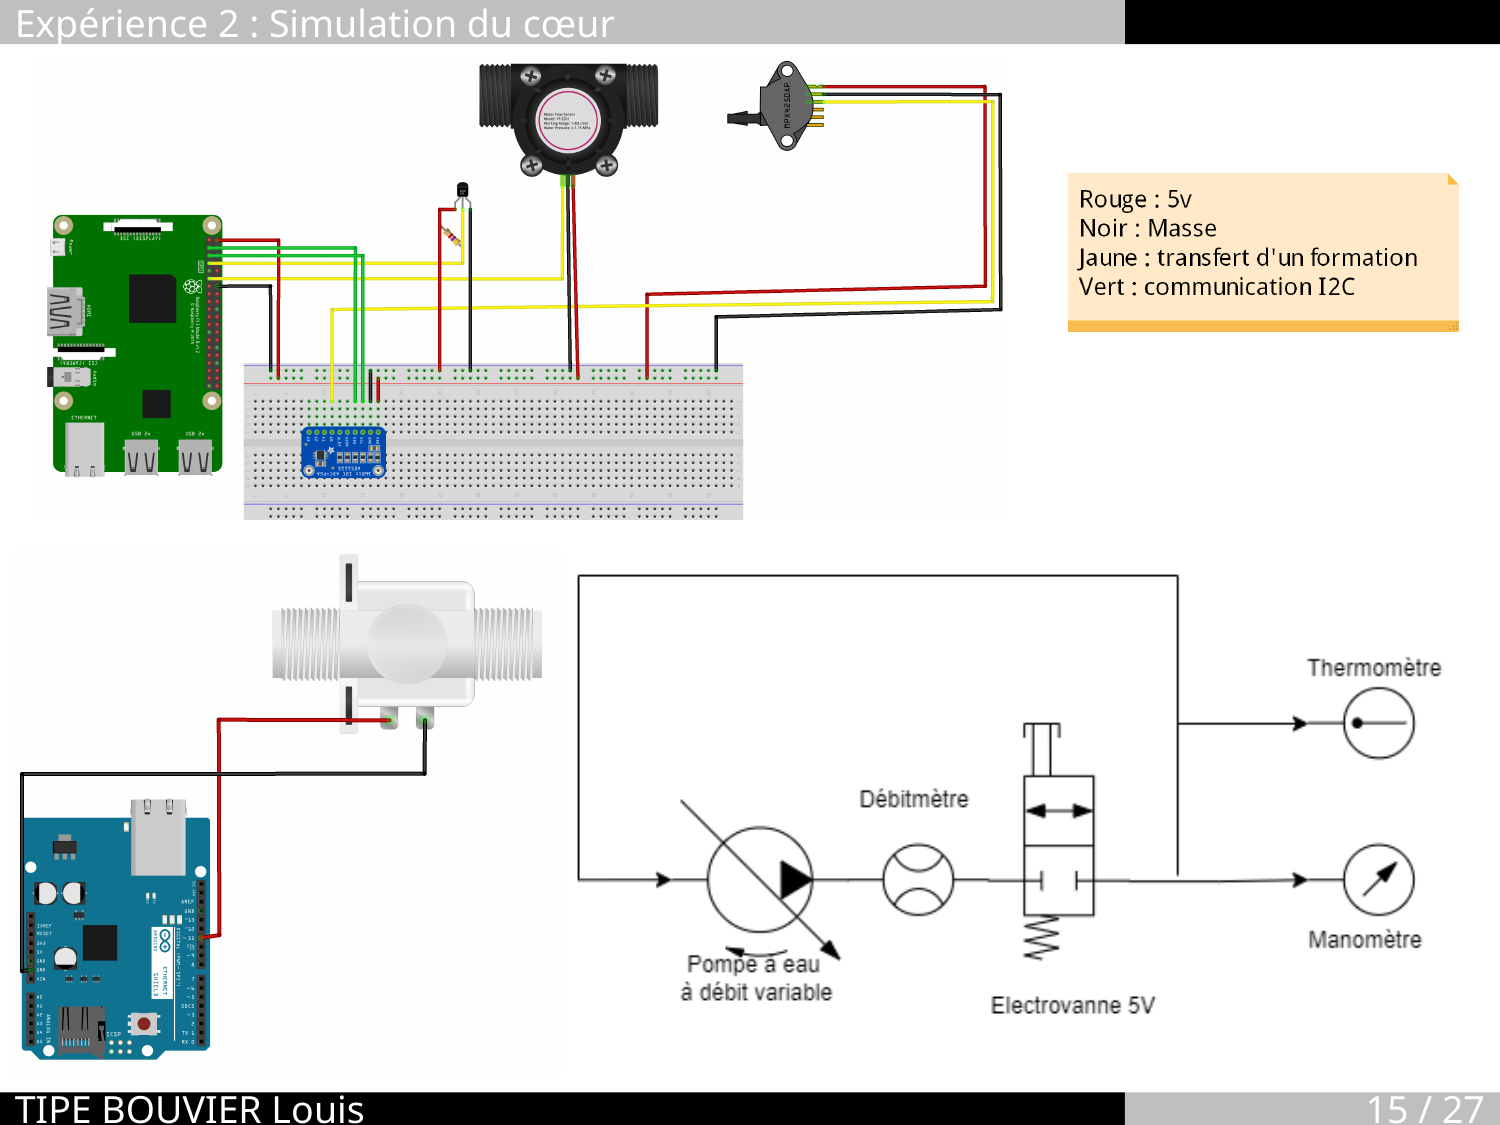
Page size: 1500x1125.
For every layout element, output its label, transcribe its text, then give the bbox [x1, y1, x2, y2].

text_box Expérience 2 : Simulation du cœur [0, 0, 1126, 45]
picture [0, 55, 1004, 1076]
picture [565, 562, 1460, 1027]
text_box 15 / 27 [1124, 1091, 1500, 1125]
text_box [1126, 0, 1500, 45]
text_box TIPE BOUVIER Louis [0, 1091, 1124, 1125]
picture [1063, 163, 1464, 334]
